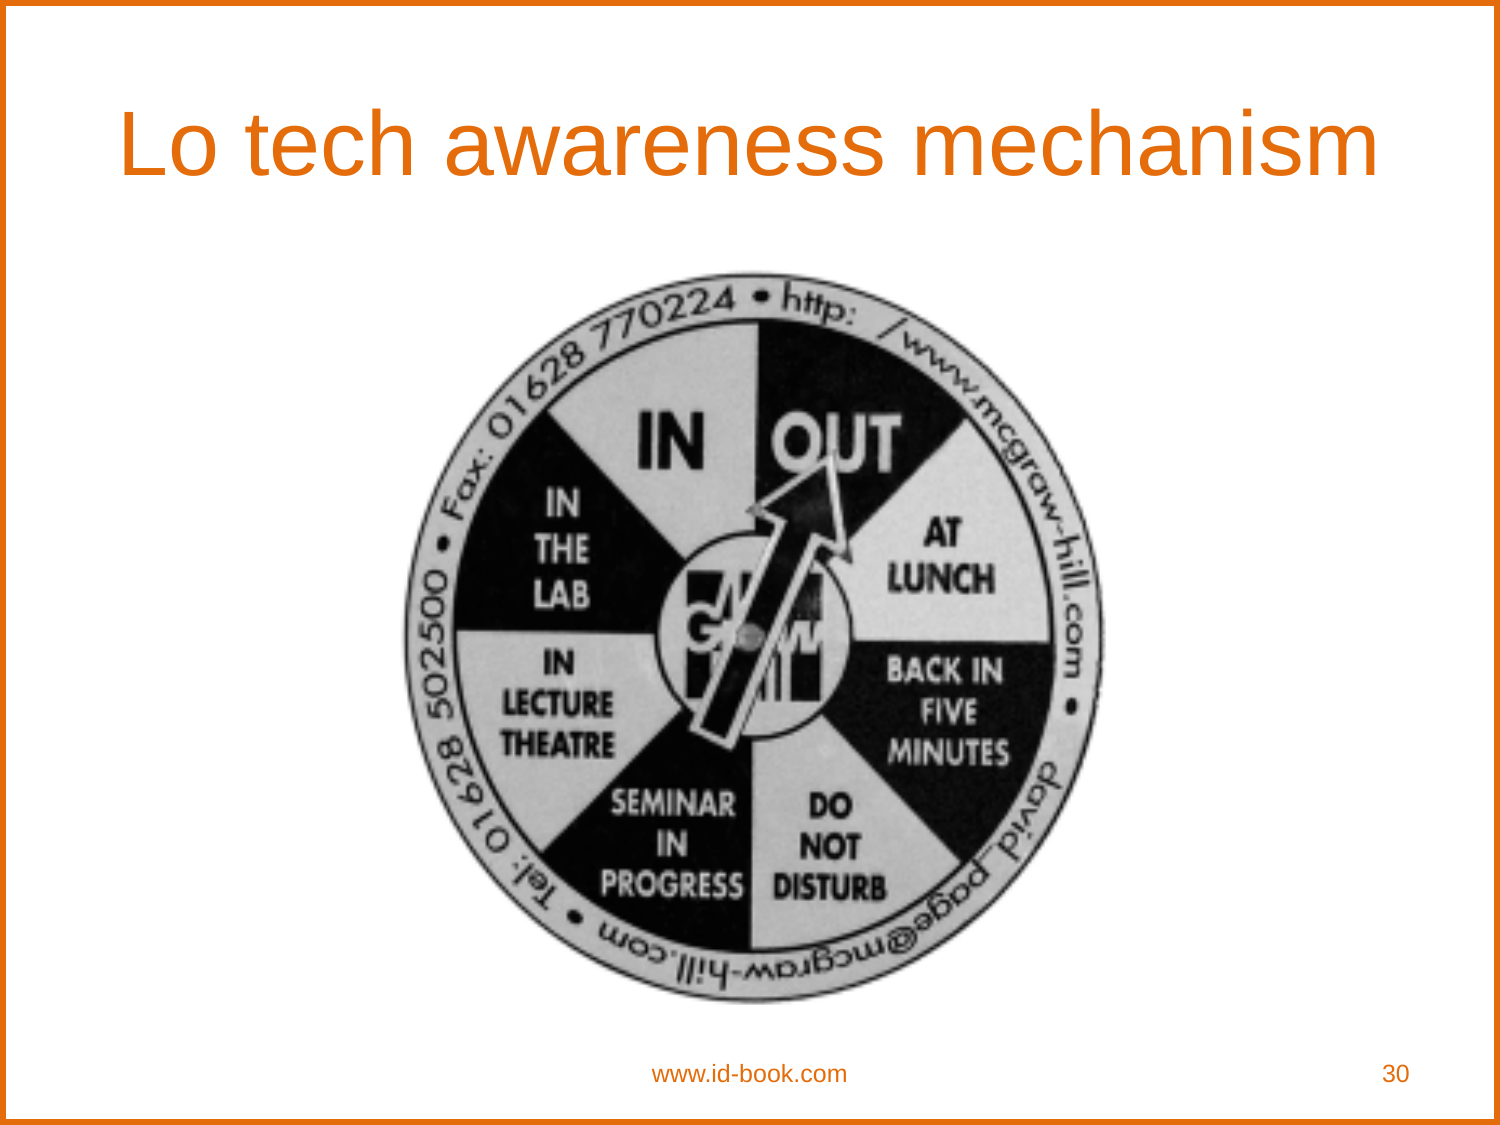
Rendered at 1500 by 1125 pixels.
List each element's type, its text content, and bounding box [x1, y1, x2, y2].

footer www.id-book.com [512, 1042, 988, 1103]
slide_number 30 [1074, 1042, 1425, 1103]
title Lo tech awareness mechanism [75, 45, 1425, 233]
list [393, 262, 1107, 1006]
